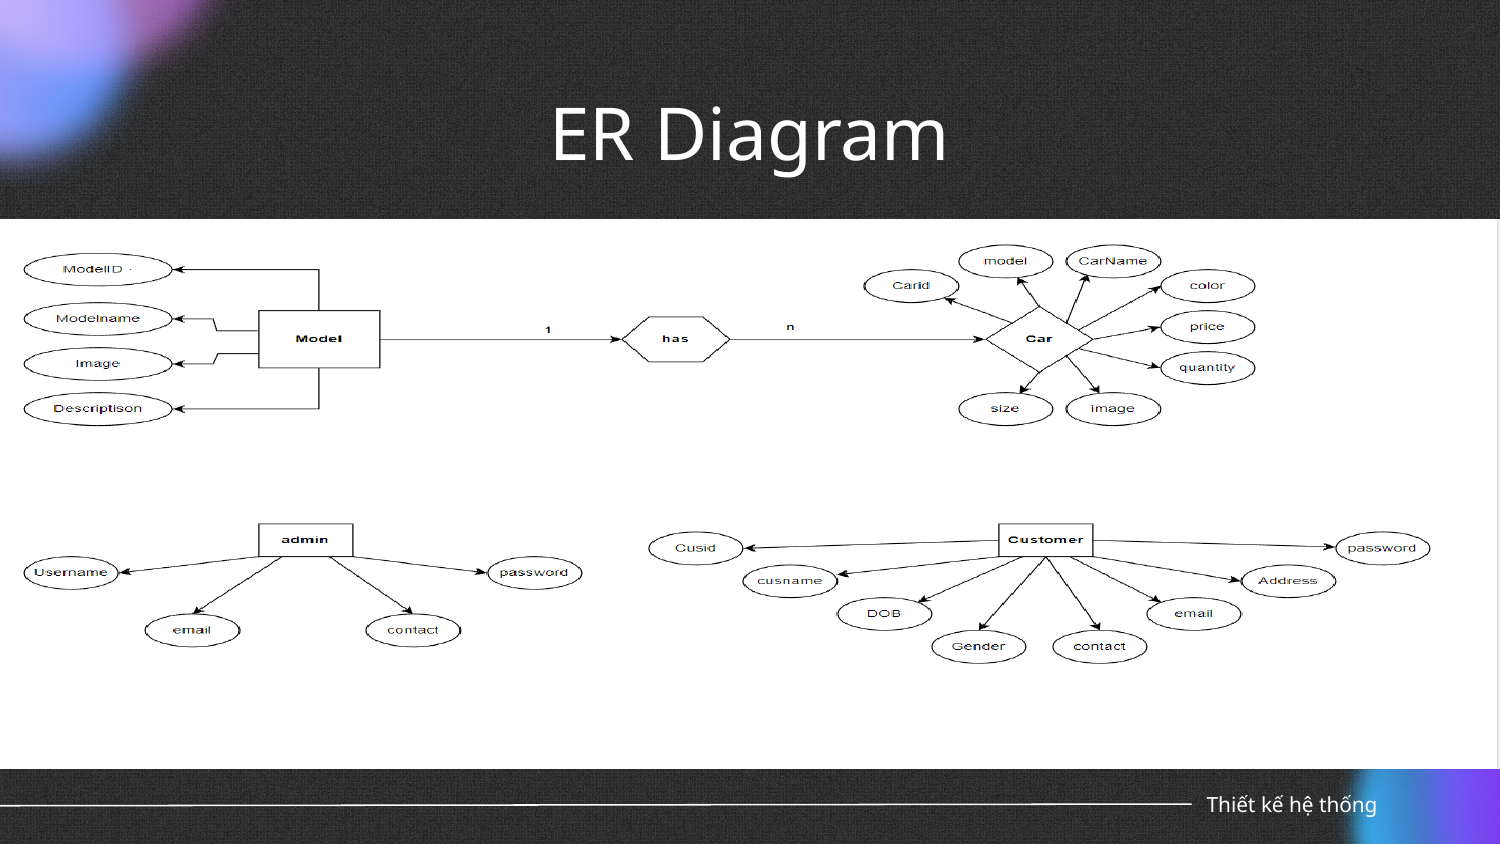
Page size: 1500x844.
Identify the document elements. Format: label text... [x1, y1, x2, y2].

picture [0, 0, 1500, 844]
title ER Diagram [118, 72, 1382, 167]
text_box Thiết kế hệ thống [1191, 778, 1472, 830]
